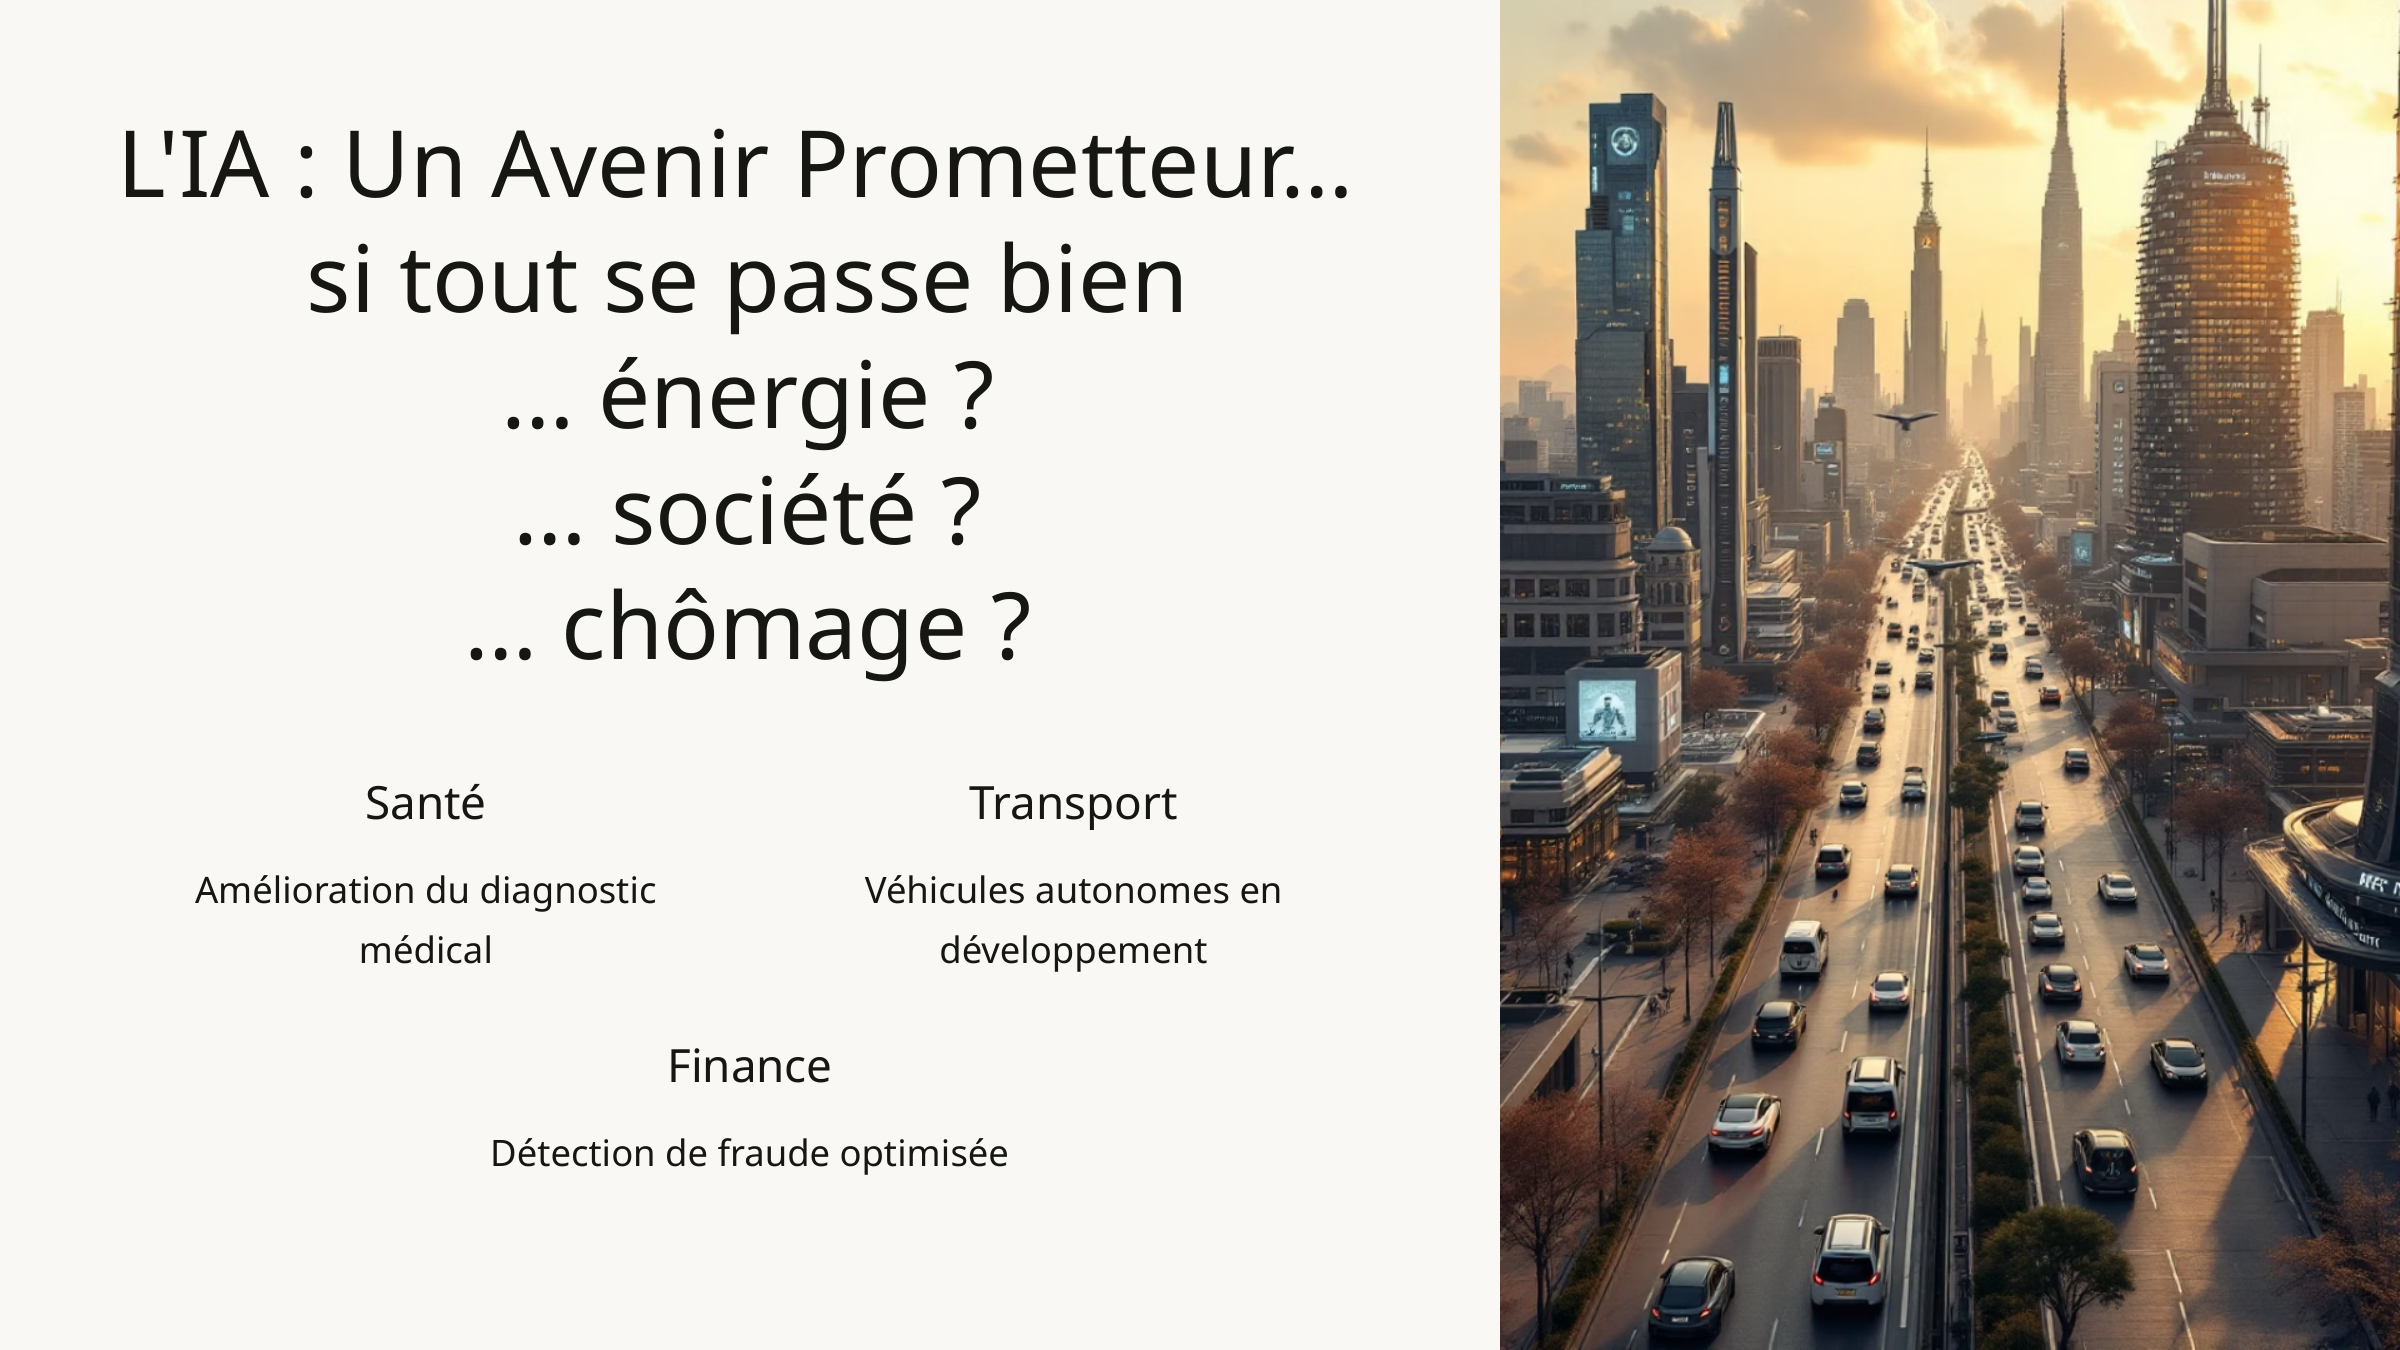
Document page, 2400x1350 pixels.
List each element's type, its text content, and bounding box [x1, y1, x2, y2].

text_box Transport [841, 771, 1307, 830]
text_box Santé [193, 771, 659, 830]
picture [1499, 0, 2400, 1350]
text_box Finance [517, 1034, 983, 1093]
text_box Véhicules autonomes en développement [777, 851, 1370, 971]
text_box L'IA : Un Avenir Prometteur… si tout se passe bien … énergie ? … société ? … chômage ? [126, 100, 1370, 705]
text_box Amélioration du diagnostic médical [130, 851, 722, 971]
text_box Détection de fraude optimisée [454, 1114, 1046, 1175]
